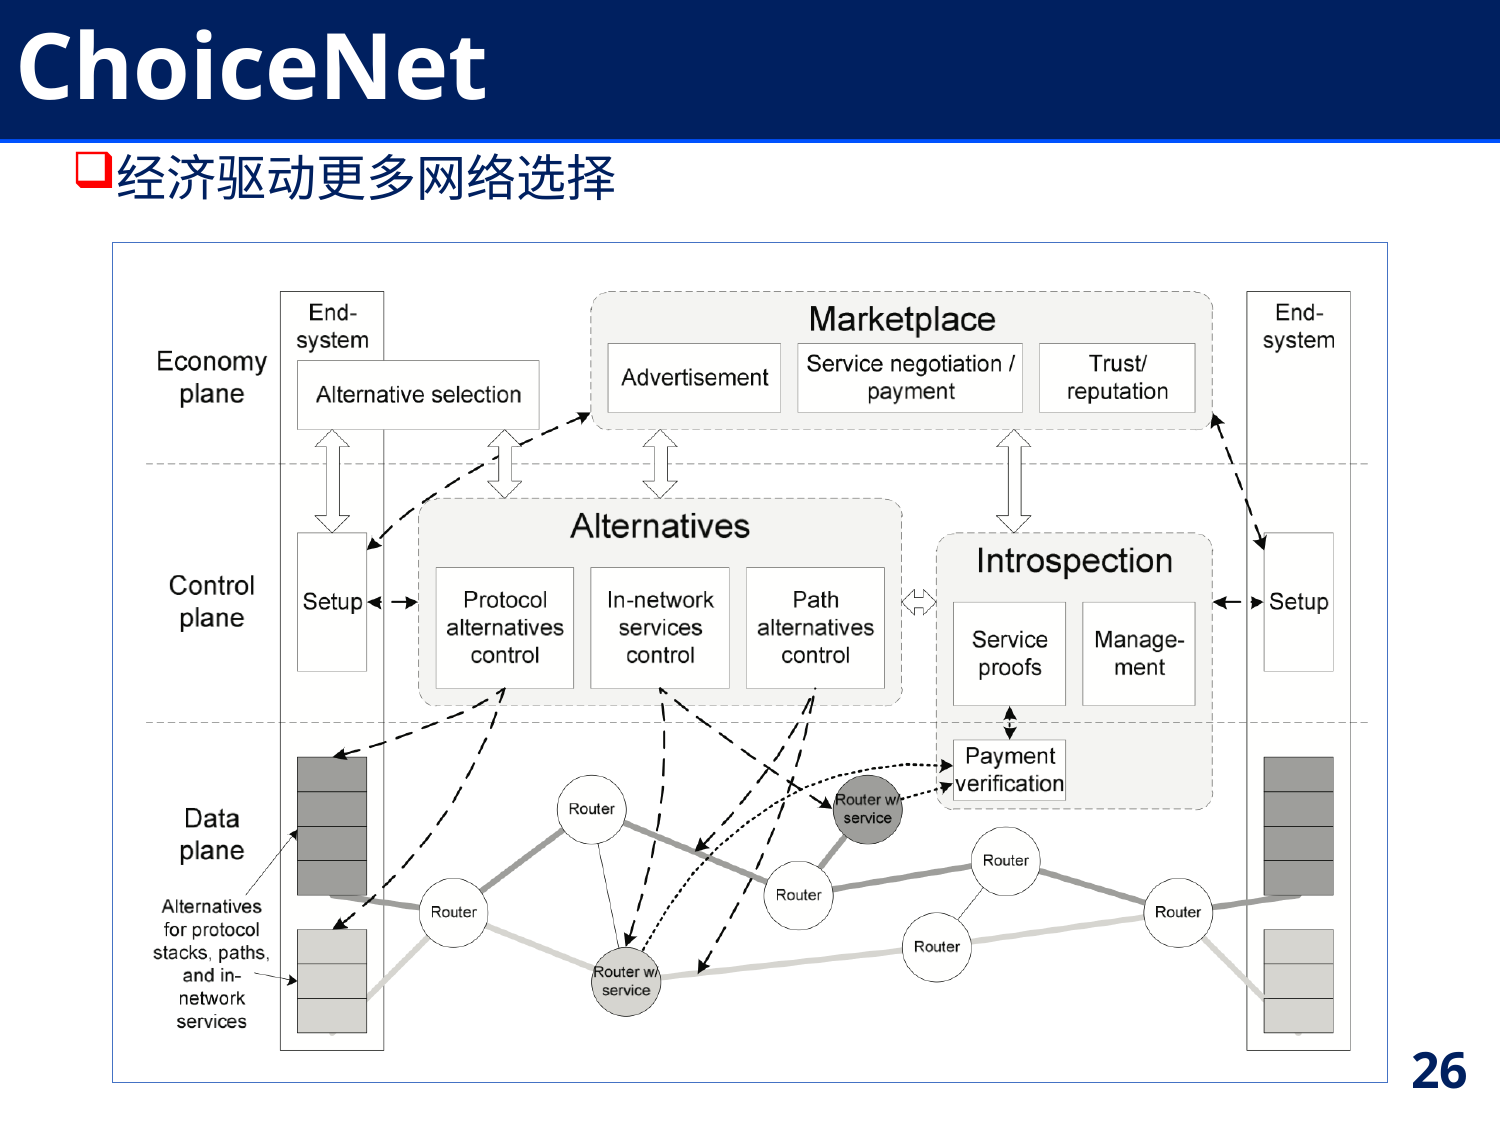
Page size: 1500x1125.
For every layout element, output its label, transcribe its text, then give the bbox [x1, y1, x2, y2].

picture [112, 242, 1388, 1083]
title ChoiceNet [0, 0, 1500, 140]
list 经济驱动更多网络选择 [56, 139, 1397, 279]
slide_number 26 [1145, 1042, 1484, 1103]
